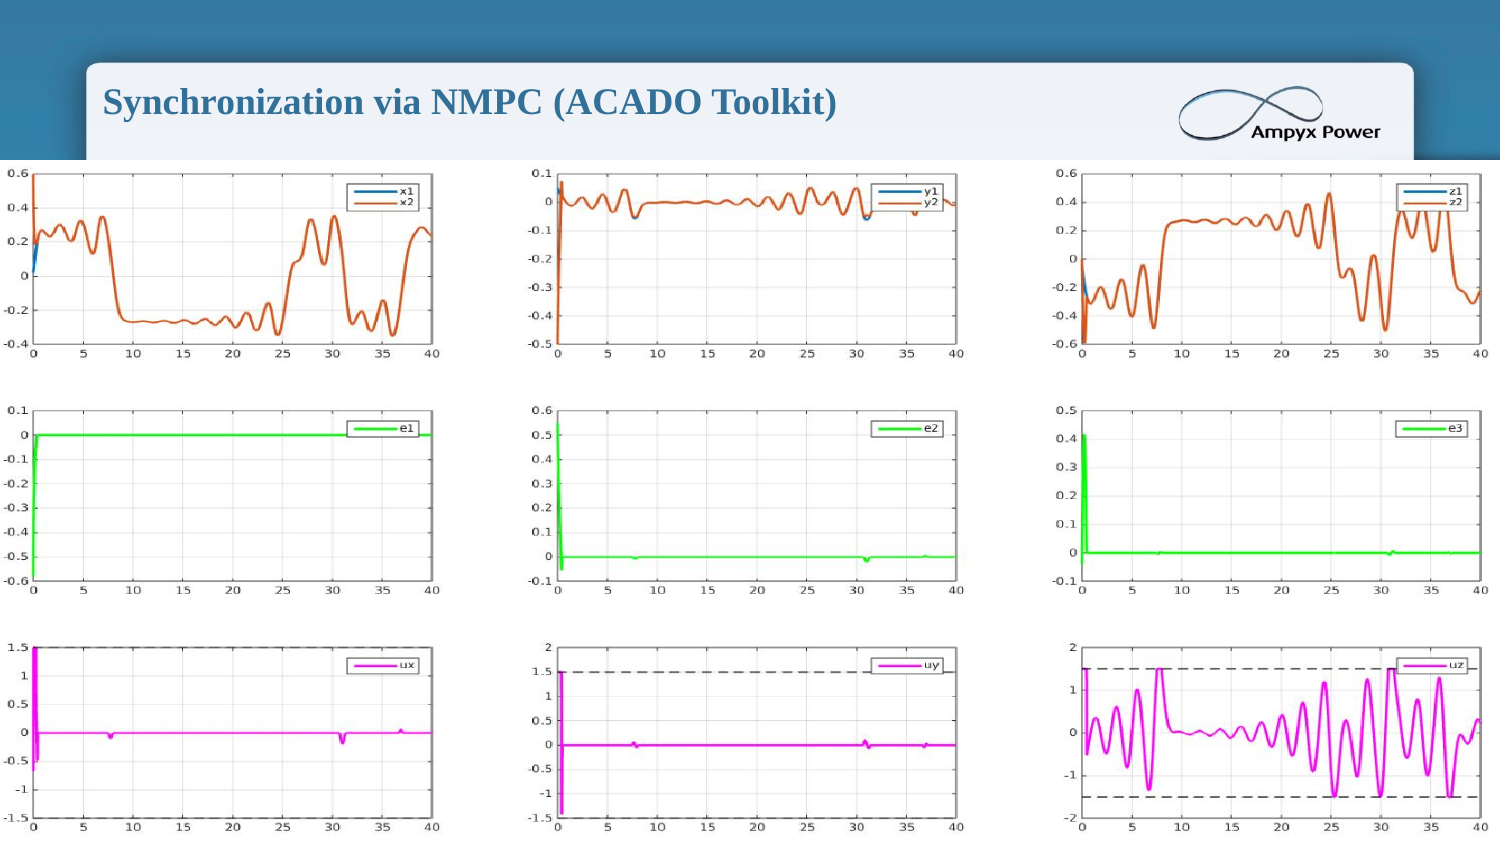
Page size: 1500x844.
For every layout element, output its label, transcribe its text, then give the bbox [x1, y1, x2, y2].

text_box Synchronization via NMPC (ACADO Toolkit) [87, 70, 1175, 131]
picture [0, 0, 1500, 844]
